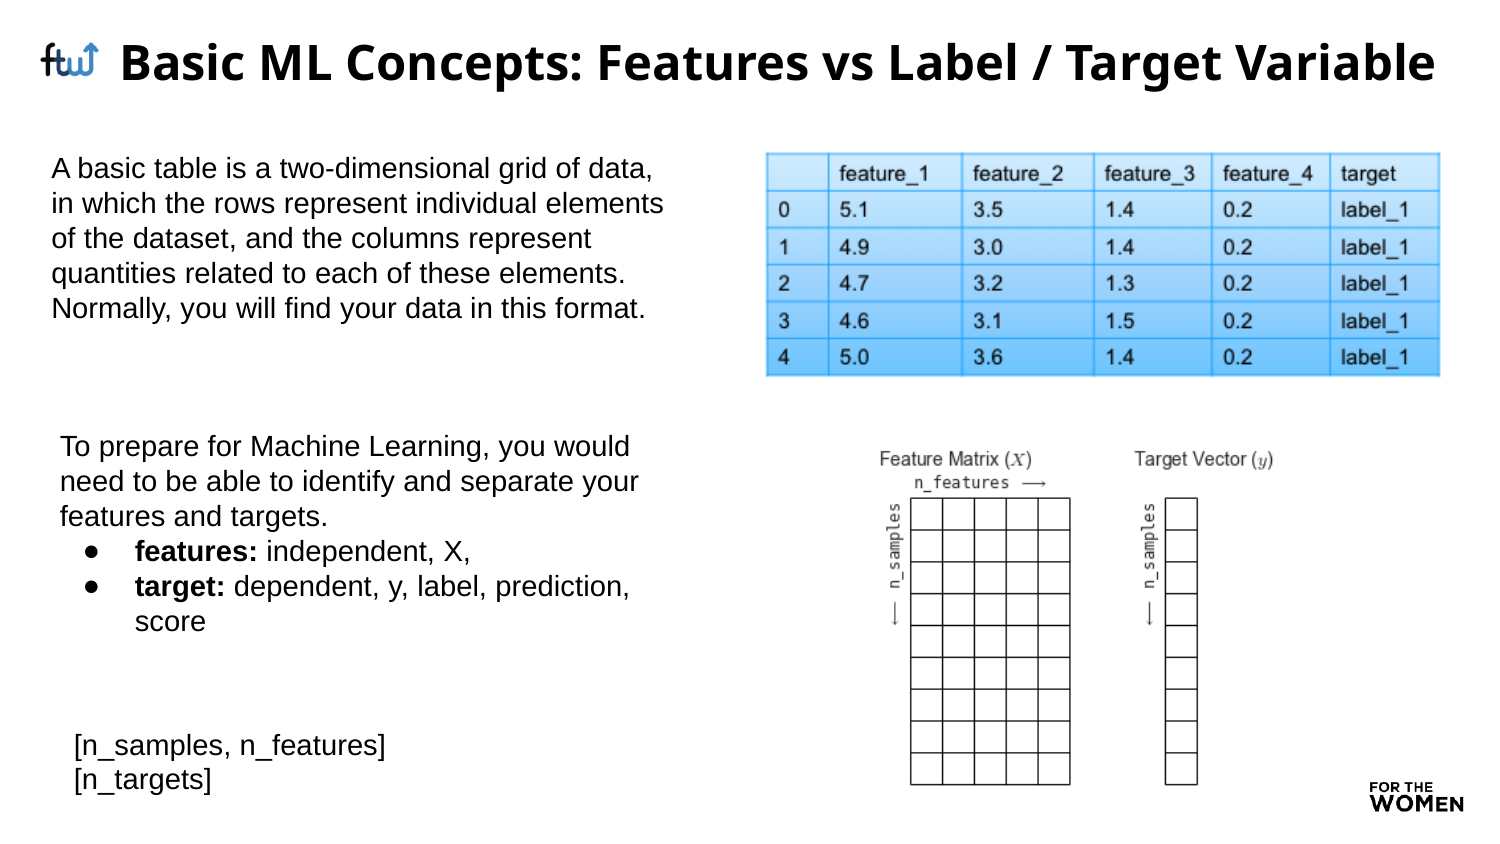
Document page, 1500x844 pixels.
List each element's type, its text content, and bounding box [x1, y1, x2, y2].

text_box To prepare for Machine Learning, you would need to be able to identify and separate your features and targets. features: independent, X, target: dependent, y, label, prediction, score [44, 412, 687, 653]
title Basic ML Concepts: Features vs Label / Target Variable [104, 16, 1463, 111]
text_box A basic table is a two-dimensional grid of data, in which the rows represent individual elements of the dataset, and the columns represent quantities related to each of these elements. Normally, you will find your data in this format. [36, 134, 696, 340]
text_box [n_samples, n_features] [n_targets] [58, 710, 566, 811]
picture [0, 0, 1500, 844]
